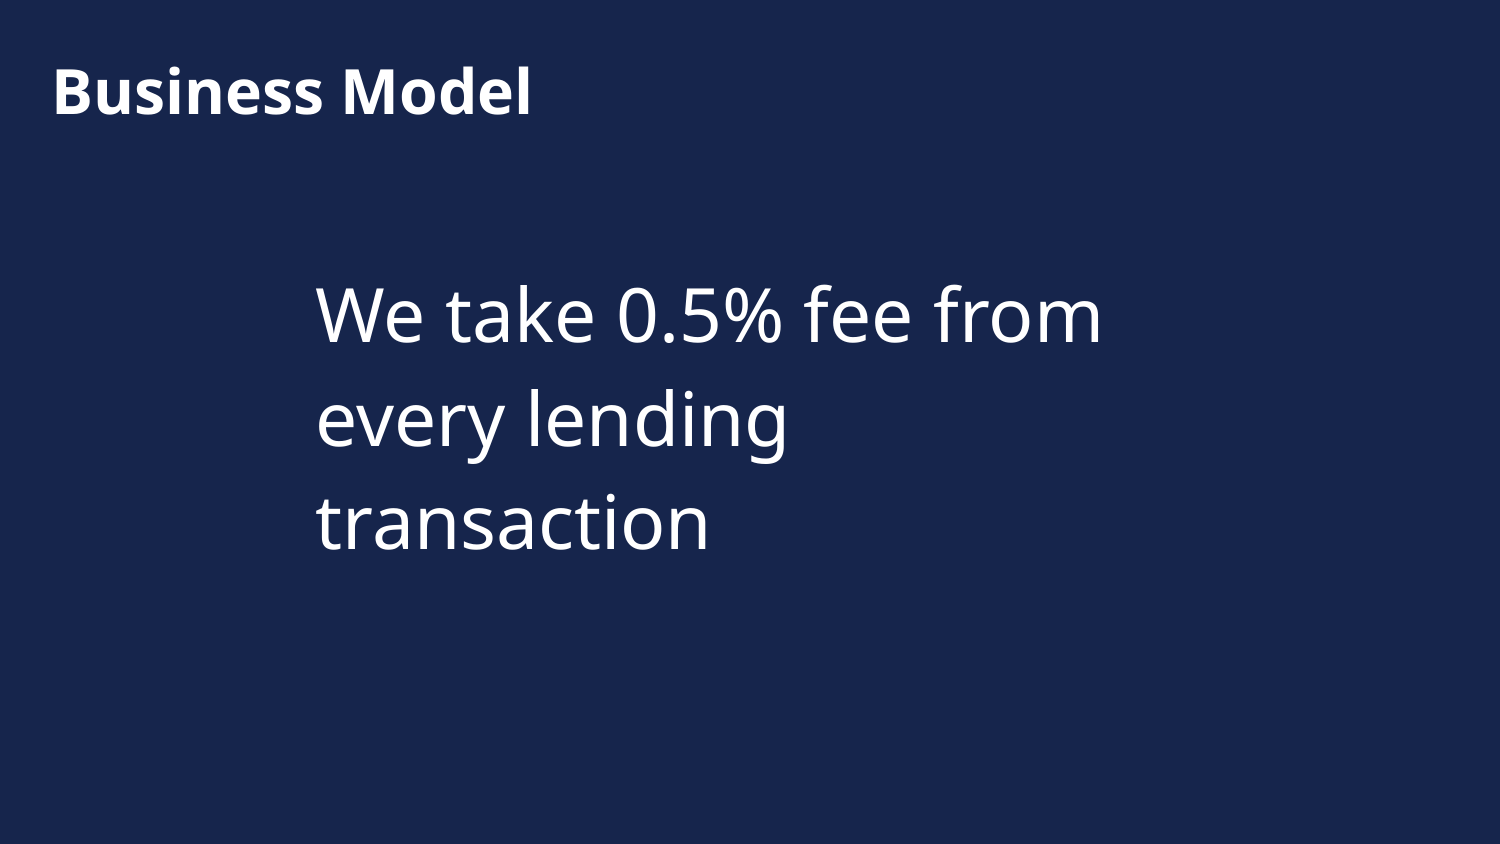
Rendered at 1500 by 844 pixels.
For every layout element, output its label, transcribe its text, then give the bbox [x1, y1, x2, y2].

text_box Business Model [36, 36, 1397, 179]
text_box We take 0.5% fee from every lending transaction [300, 347, 1178, 472]
